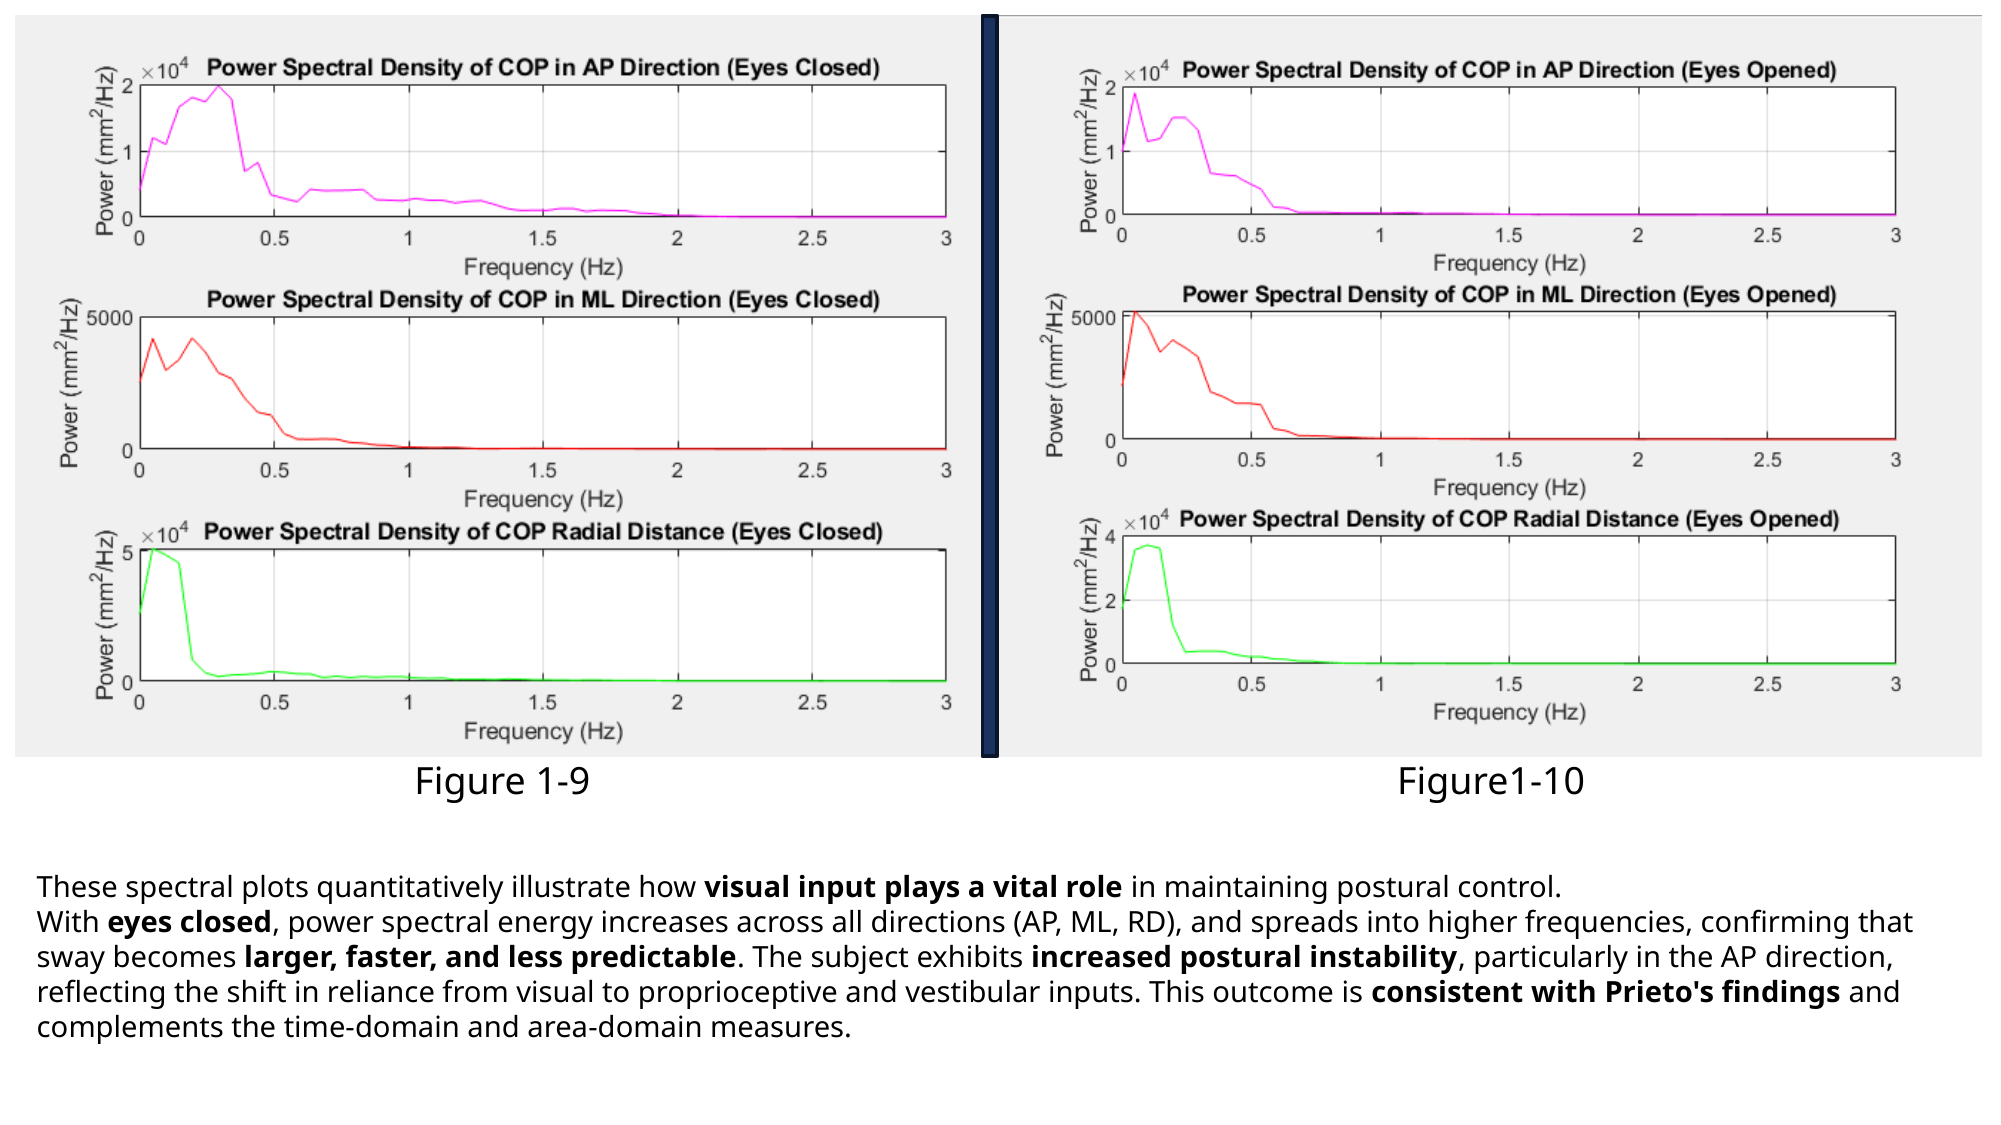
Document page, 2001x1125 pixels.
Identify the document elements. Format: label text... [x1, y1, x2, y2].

text_box These spectral plots quantitatively illustrate how visual input plays a vital role in maintaining postural control. With eyes closed, power spectral energy increases across all directions (AP, ML, RD), and spreads into higher frequencies, confirming that sway becomes larger, faster, and less predictable. The subject exhibits increased postural instability, particularly in the AP direction, reflecting the shift in reliance from visual to proprioceptive and vestibular inputs. This outcome is consistent with Prieto's findings and complements the time-domain and area-domain measures. [21, 861, 1985, 1051]
text_box [985, 14, 996, 22]
text_box Figure 1-9 Figure1-10 [19, 758, 1982, 810]
picture [996, 15, 1983, 757]
picture [15, 15, 985, 757]
